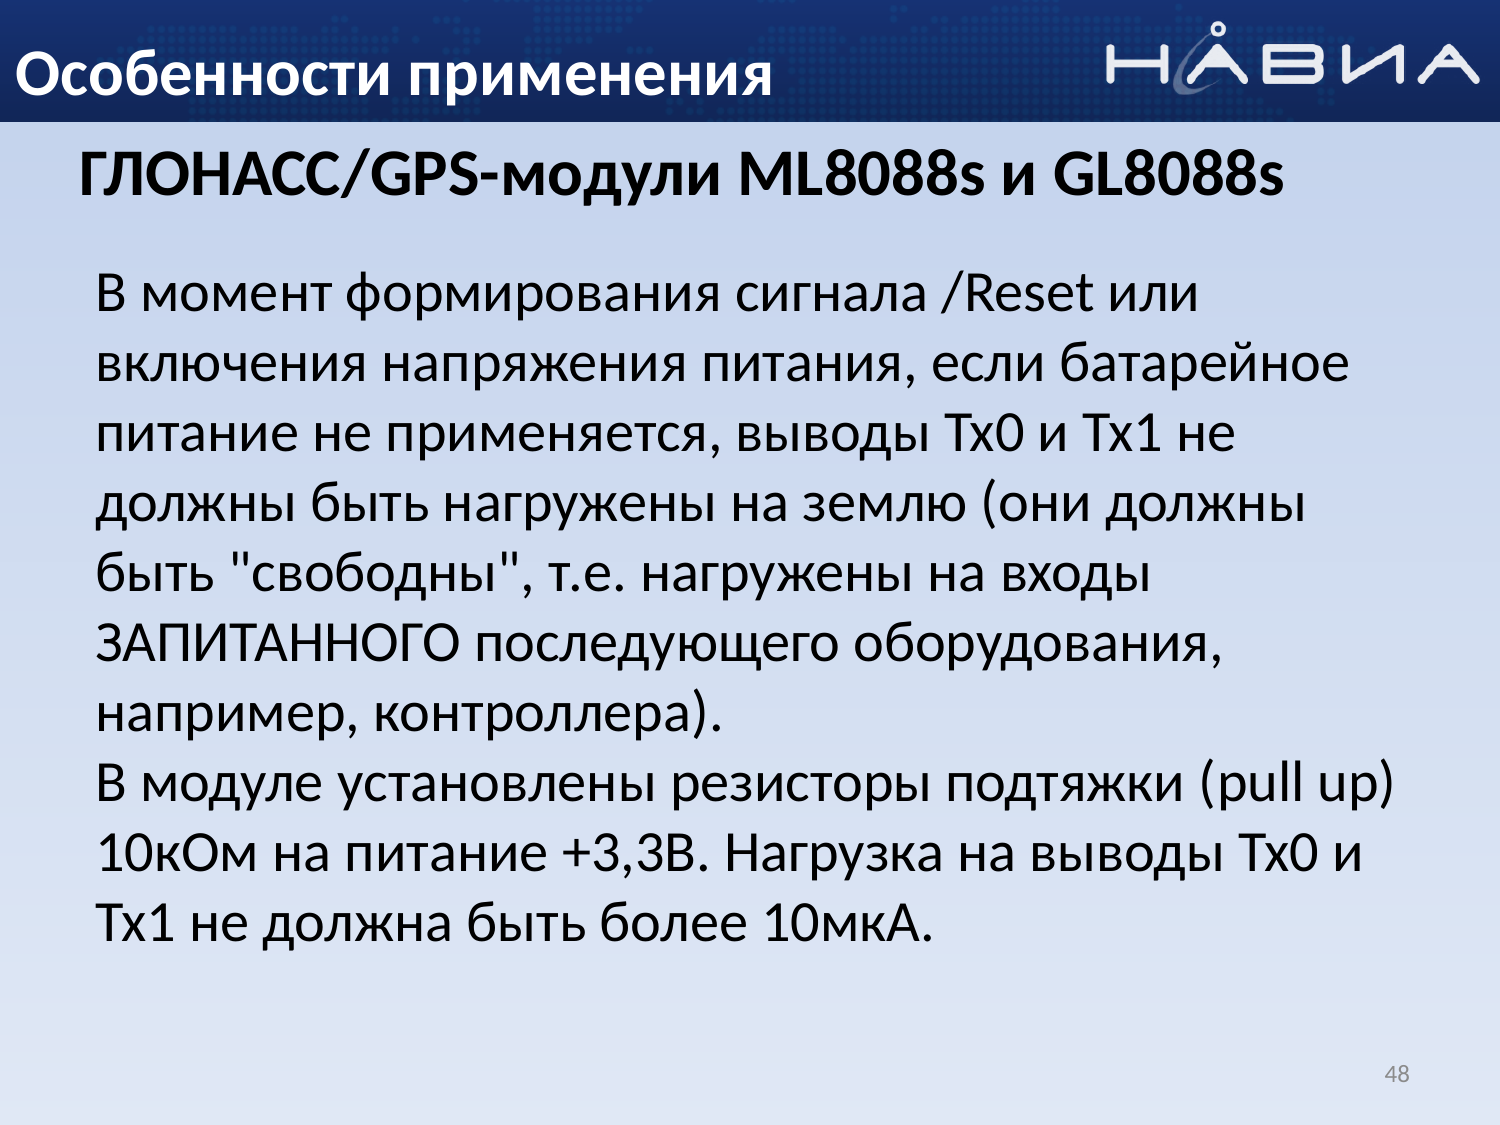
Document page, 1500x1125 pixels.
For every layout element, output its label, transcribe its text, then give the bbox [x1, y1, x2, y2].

text_box В момент формирования сигнала /Reset или включения напряжения питания, если батарейное питание не применяется, выводы Tx0 и Tx1 не должны быть нагружены на землю (они должны быть "свободны", т.е. нагружены на входы ЗАПИТАННОГО последующего оборудования, например, контроллера). В модуле установлены резисторы подтяжки (pull up) 10кОм на питание +3,3В. Нагрузка на выводы Tx0 и Tx1 не должна быть более 10мкА. [80, 245, 1431, 961]
text_box ГЛОНАСС/GPS-модули ML8088s и GL8088s [64, 130, 1350, 216]
text_box [74, 208, 1425, 1005]
text_box Особенности применения [0, 129, 64, 138]
picture [0, 0, 1500, 122]
slide_number 48 [1074, 1042, 1425, 1103]
